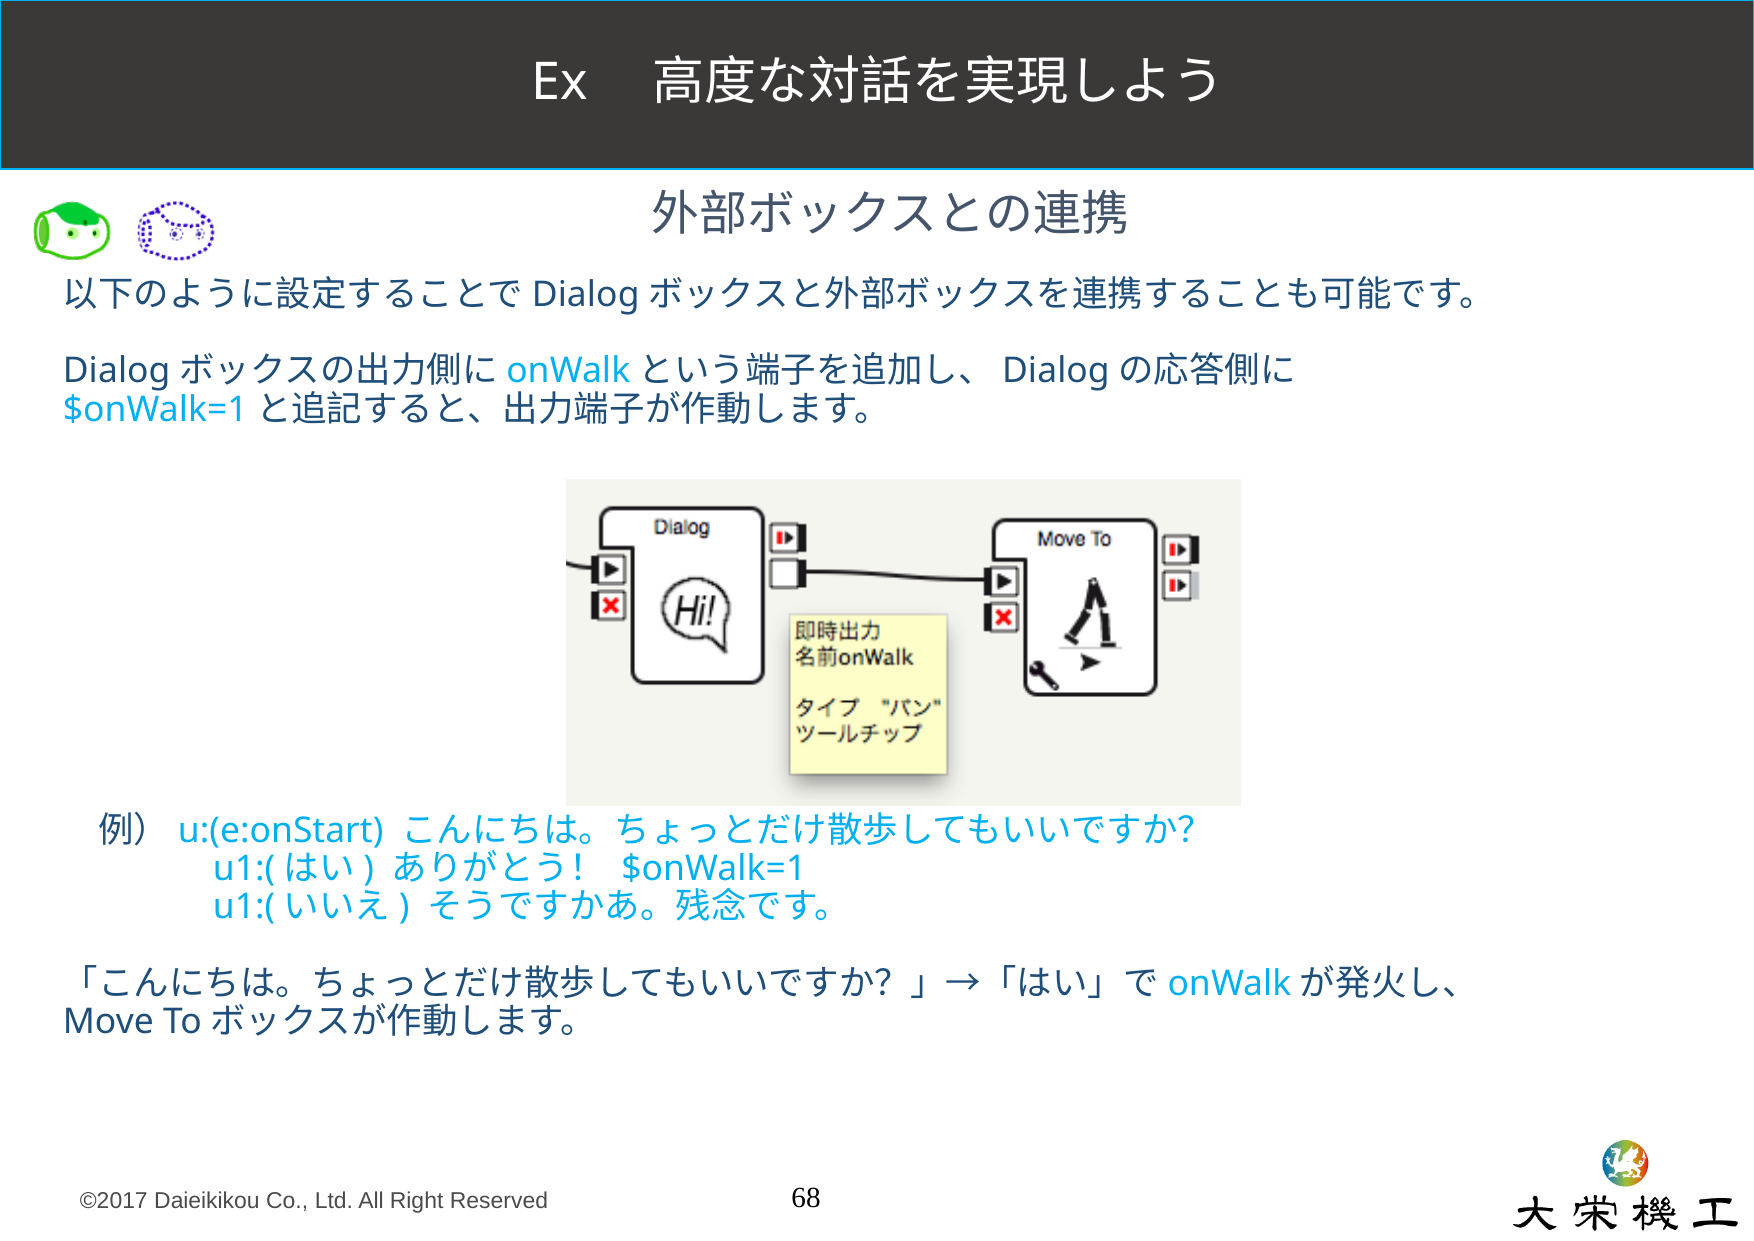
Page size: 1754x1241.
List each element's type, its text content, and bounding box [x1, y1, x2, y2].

picture [1513, 1140, 1738, 1231]
subtitle Ex 高度な対話を実現しよう [112, 5, 1644, 160]
list 以下のように設定することでDialogボックスと外部ボックスを連携することも可能です。 Dialogボックスの出力側にonWalkという端子を追加し、Dialogの応答側に $onWalk=1と追記すると、出力端子が作動します。 例）u:(e:onStart) こんにちは。ちょっとだけ散歩してもいいですか？ u1:(はい) ありがとう！ $onWalk=1 u1:(いいえ) そうですかあ。残念です。 「こんにちは。ちょっとだけ散歩してもいいですか？」→「はい」でonWalkが発火し、 Move Toボックスが作動します。 [58, 271, 1696, 1163]
title 外部ボックスとの連携 [285, 182, 1469, 249]
picture [566, 479, 1241, 806]
picture [31, 190, 113, 272]
picture [135, 190, 217, 272]
slide_number 68 [777, 1162, 980, 1229]
